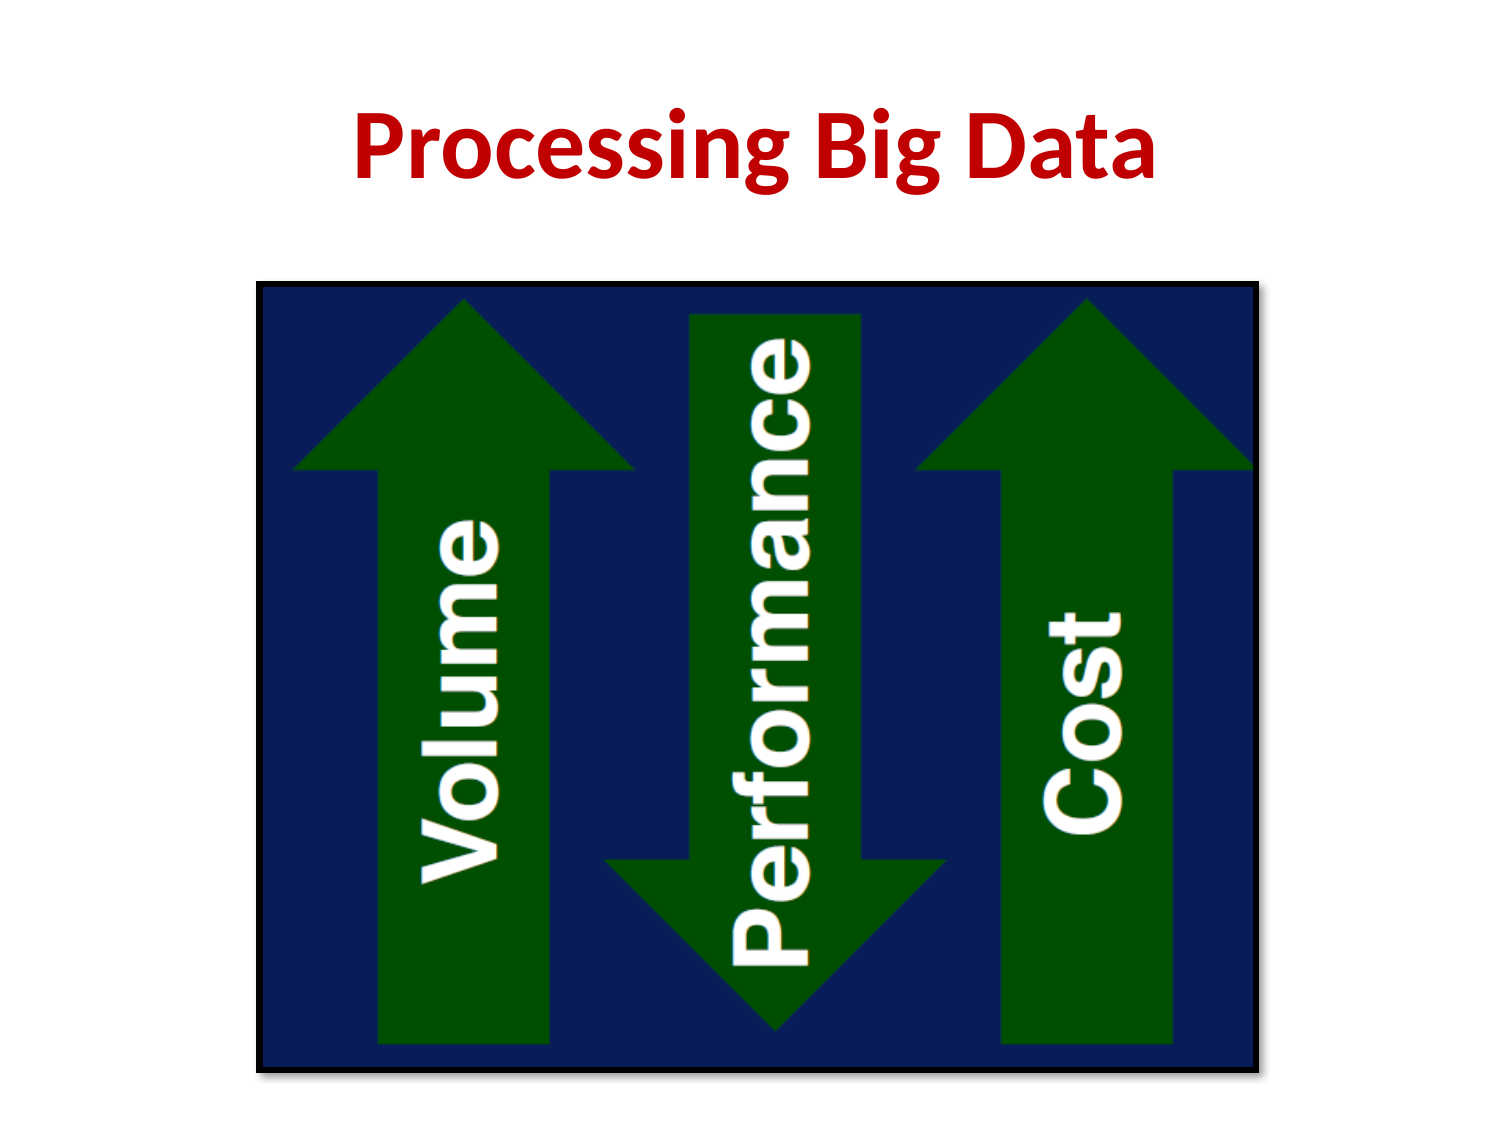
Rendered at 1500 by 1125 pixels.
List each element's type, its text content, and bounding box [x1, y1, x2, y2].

title Processing Big Data [87, 45, 1425, 233]
picture [262, 287, 1254, 1068]
